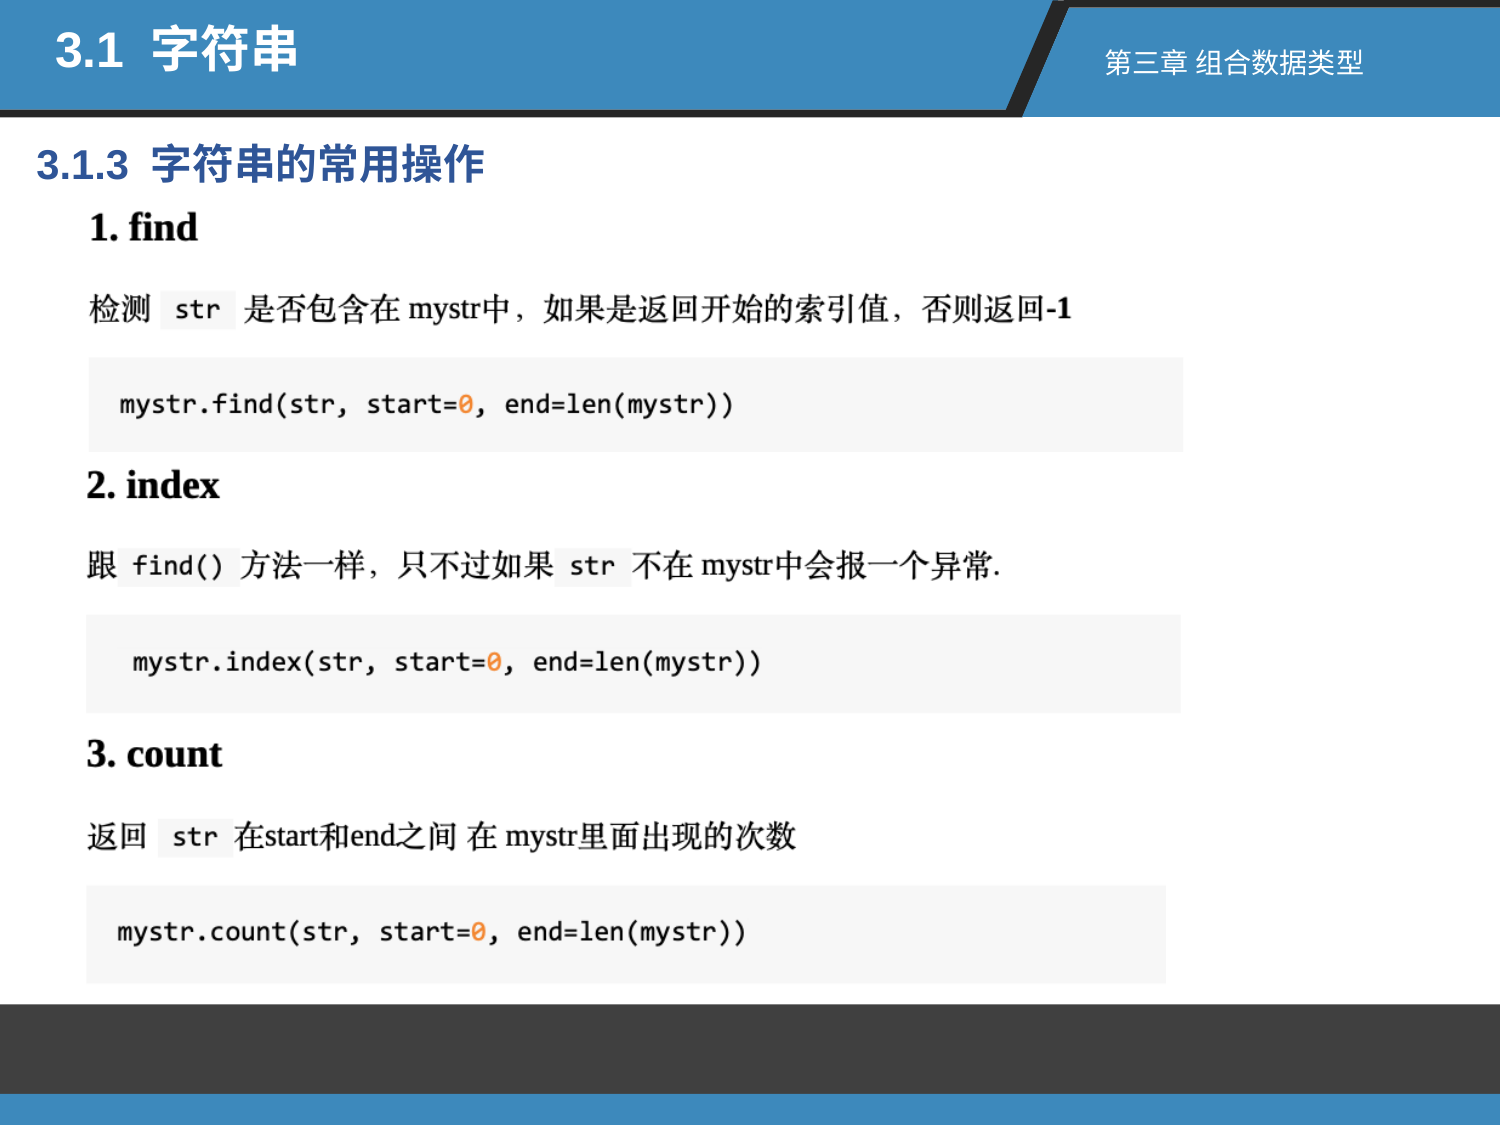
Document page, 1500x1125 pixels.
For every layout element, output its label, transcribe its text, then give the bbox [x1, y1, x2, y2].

text_box 3.1 字符串 [40, 17, 653, 111]
list 3.1.3 字符串的常用操作 [21, 136, 581, 226]
picture [72, 192, 1193, 717]
text_box 第三章 组合数据类型 [1089, 38, 1380, 87]
picture [72, 723, 1166, 989]
